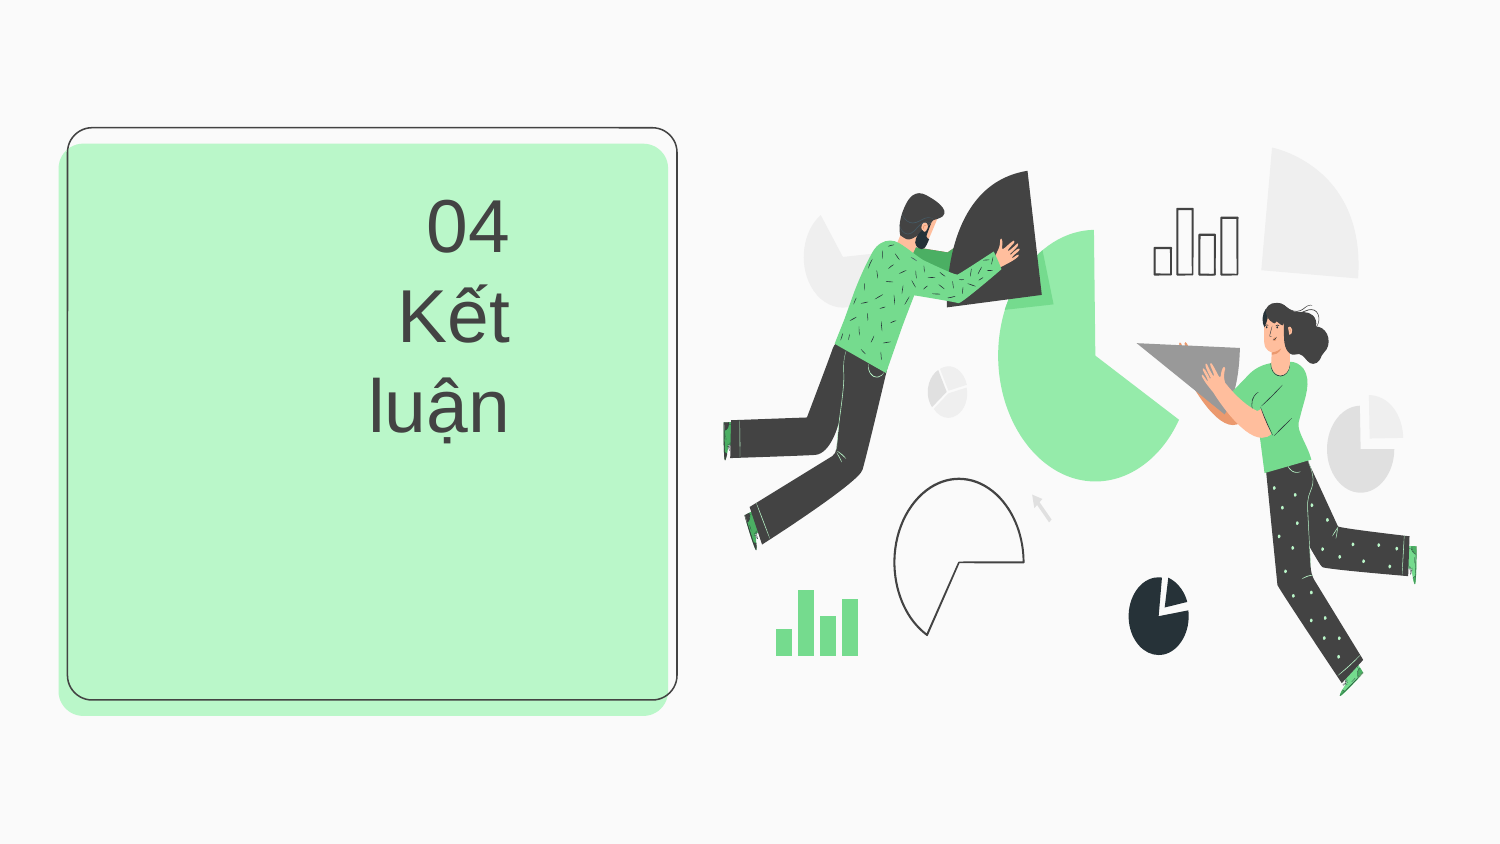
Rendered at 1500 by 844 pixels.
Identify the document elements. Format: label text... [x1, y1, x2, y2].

title 04 Kết luận [238, 281, 526, 463]
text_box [723, 147, 1417, 697]
